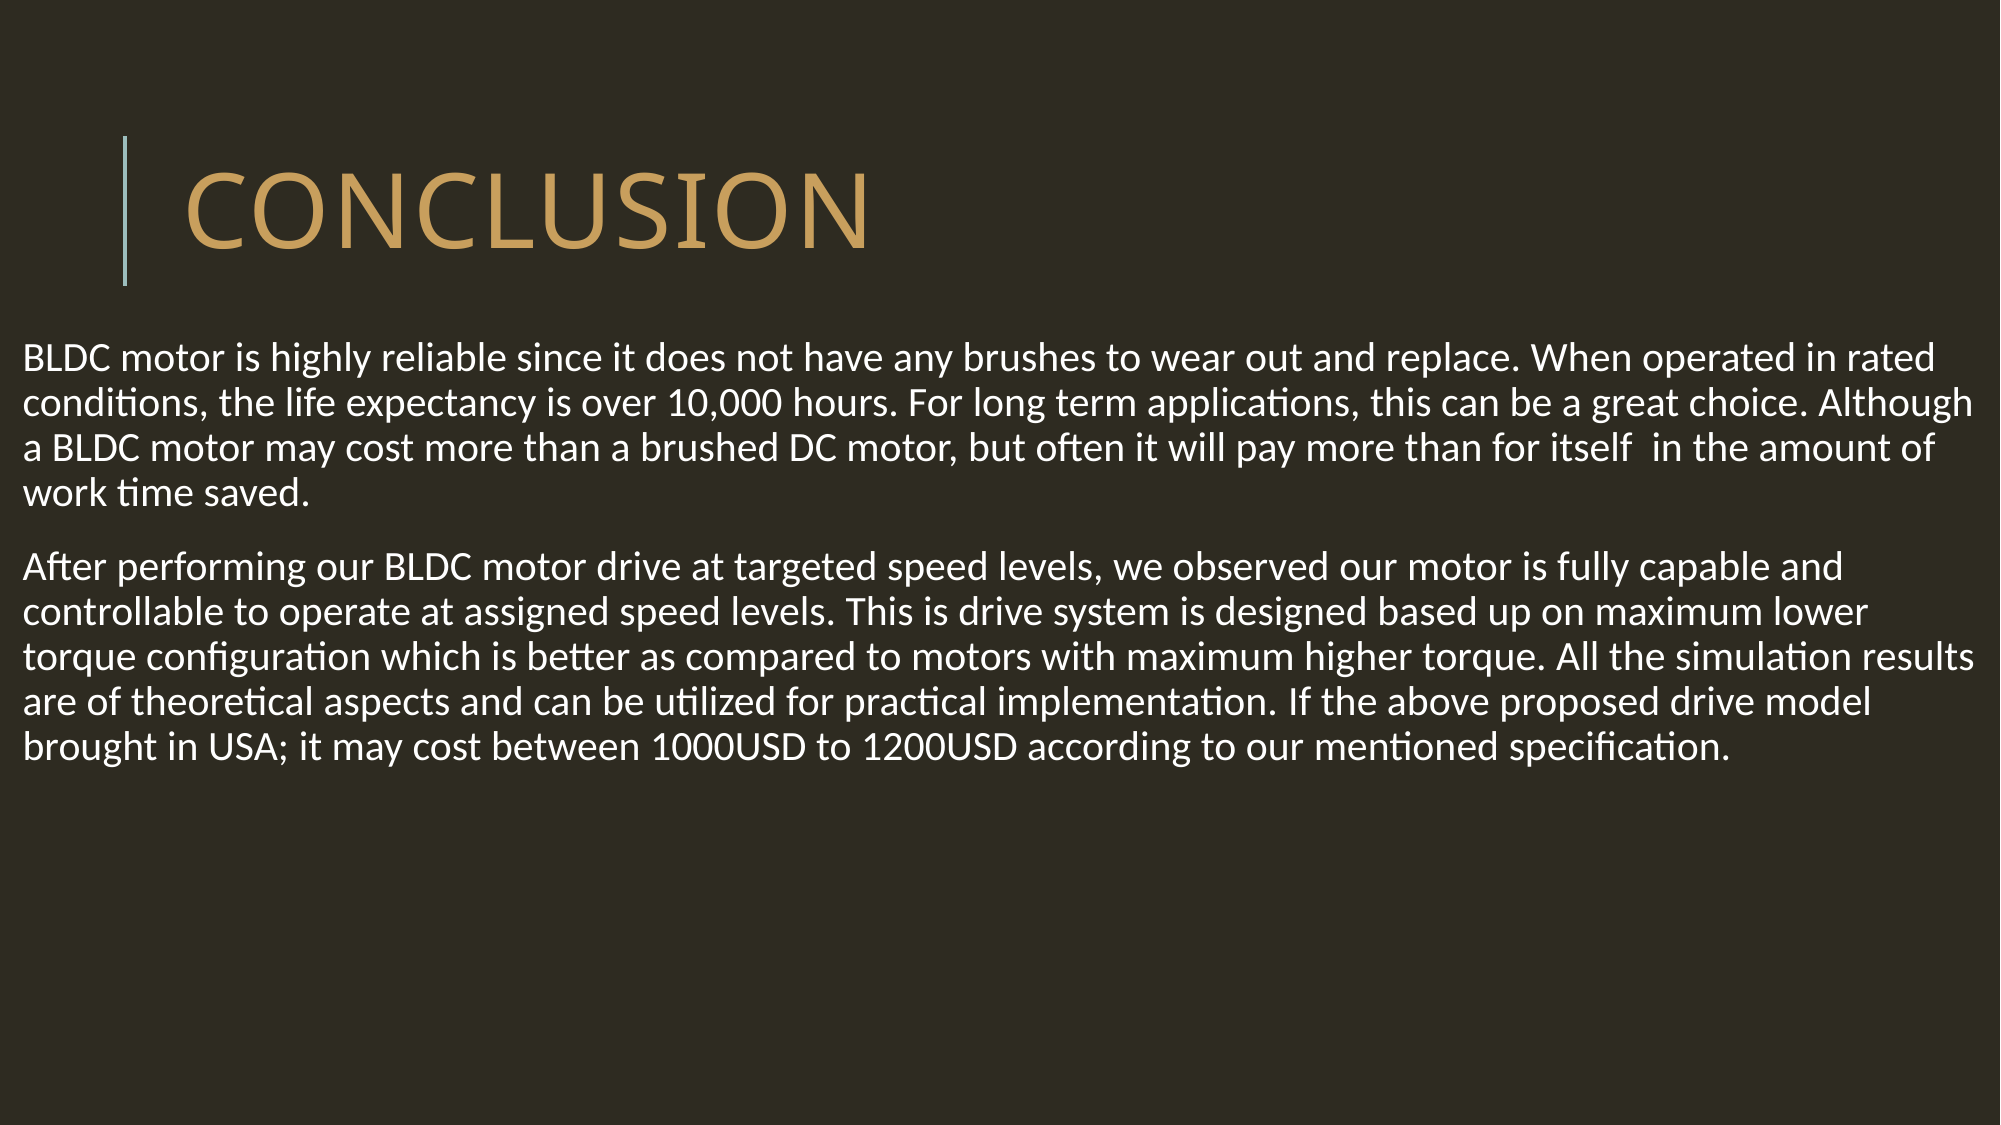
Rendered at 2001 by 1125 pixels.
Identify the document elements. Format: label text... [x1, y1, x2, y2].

list BLDC motor is highly reliable since it does not have any brushes to wear out and replace. When operated in rated conditions, the life expectancy is over 10,000 hours. For long term applications, this can be a great choice. Although a BLDC motor may cost more than a brushed DC motor, but often it will pay more than for itself in the amount of work time saved. After performing our BLDC motor drive at targeted speed levels, we observed our motor is fully capable and controllable to operate at assigned speed levels. This is drive system is designed based up on maximum lower torque configuration which is better as compared to motors with maximum higher torque. All the simulation results are of theoretical aspects and can be utilized for practical implementation. If the above proposed drive model brought in USA; it may cost between 1000USD to 1200USD according to our mentioned specification. [0, 327, 2000, 1125]
title CONCLUSION [168, 96, 1763, 327]
